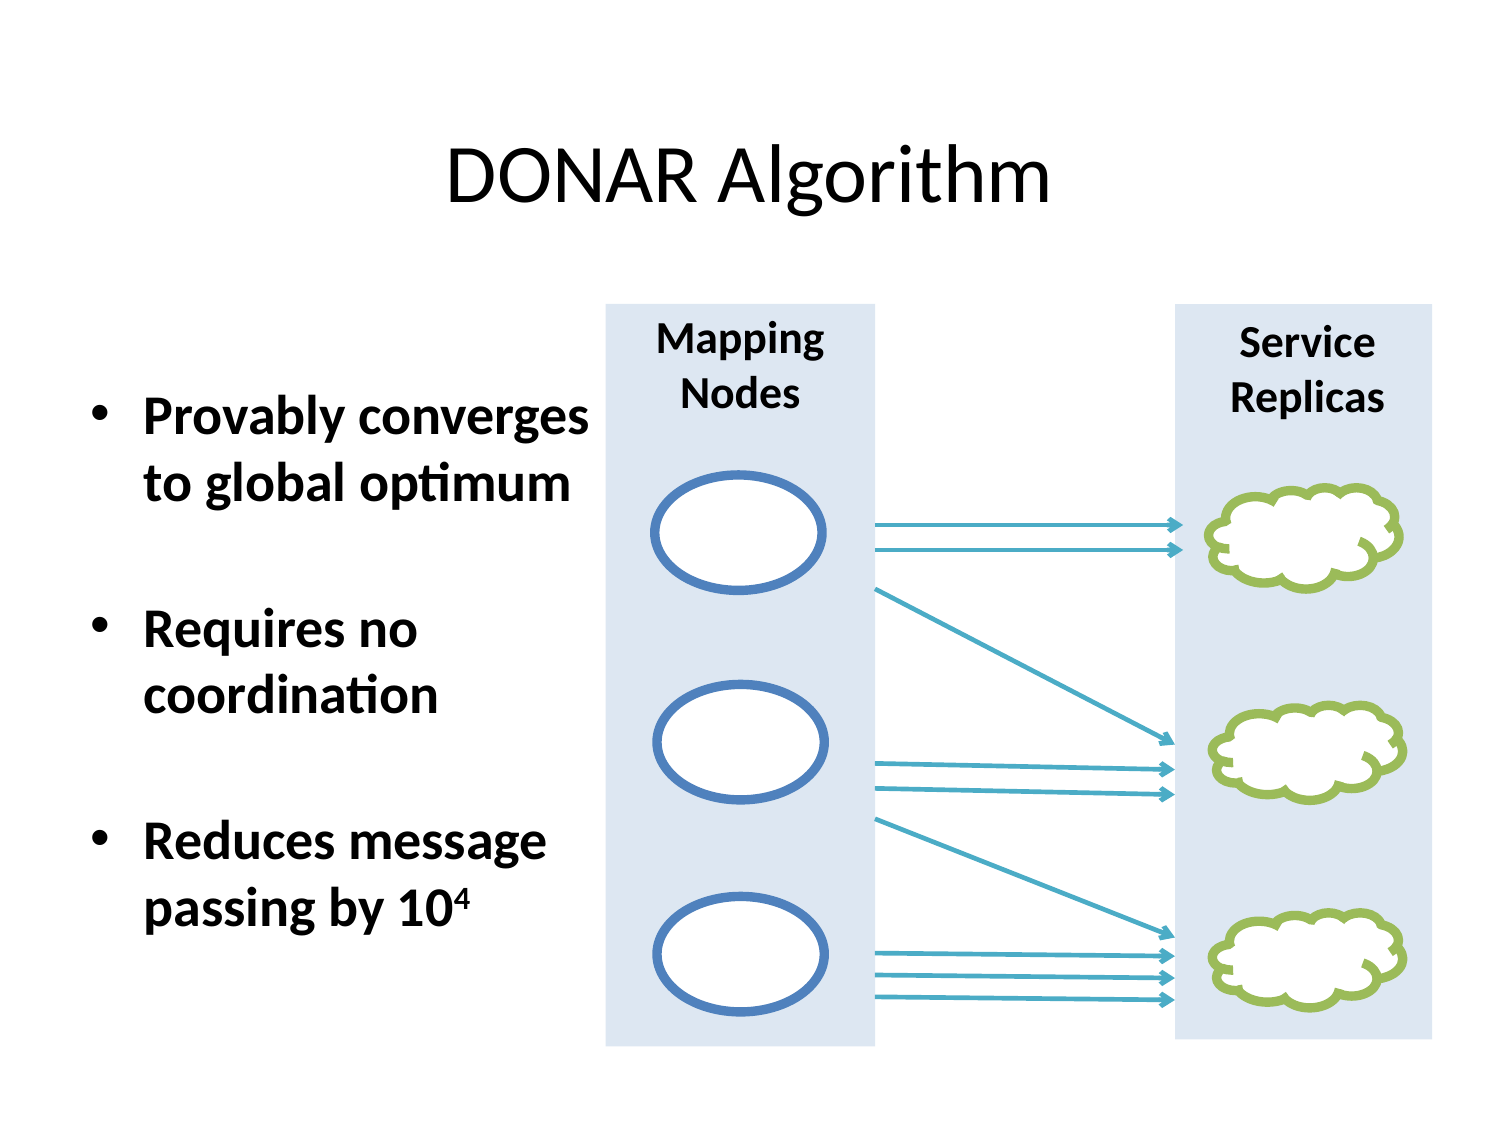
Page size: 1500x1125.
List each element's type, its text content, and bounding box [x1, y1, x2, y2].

list Provably converges to global optimum Requires no coordination Reduces message passing by 104 [75, 371, 600, 1012]
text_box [874, 763, 1176, 770]
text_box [874, 588, 1176, 745]
title DONAR Algorithm [75, 75, 1425, 263]
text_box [874, 952, 1176, 957]
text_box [605, 299, 876, 1047]
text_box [1174, 303, 1433, 1040]
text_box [874, 974, 1176, 979]
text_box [874, 788, 1176, 795]
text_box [874, 996, 1176, 1001]
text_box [874, 818, 1176, 938]
